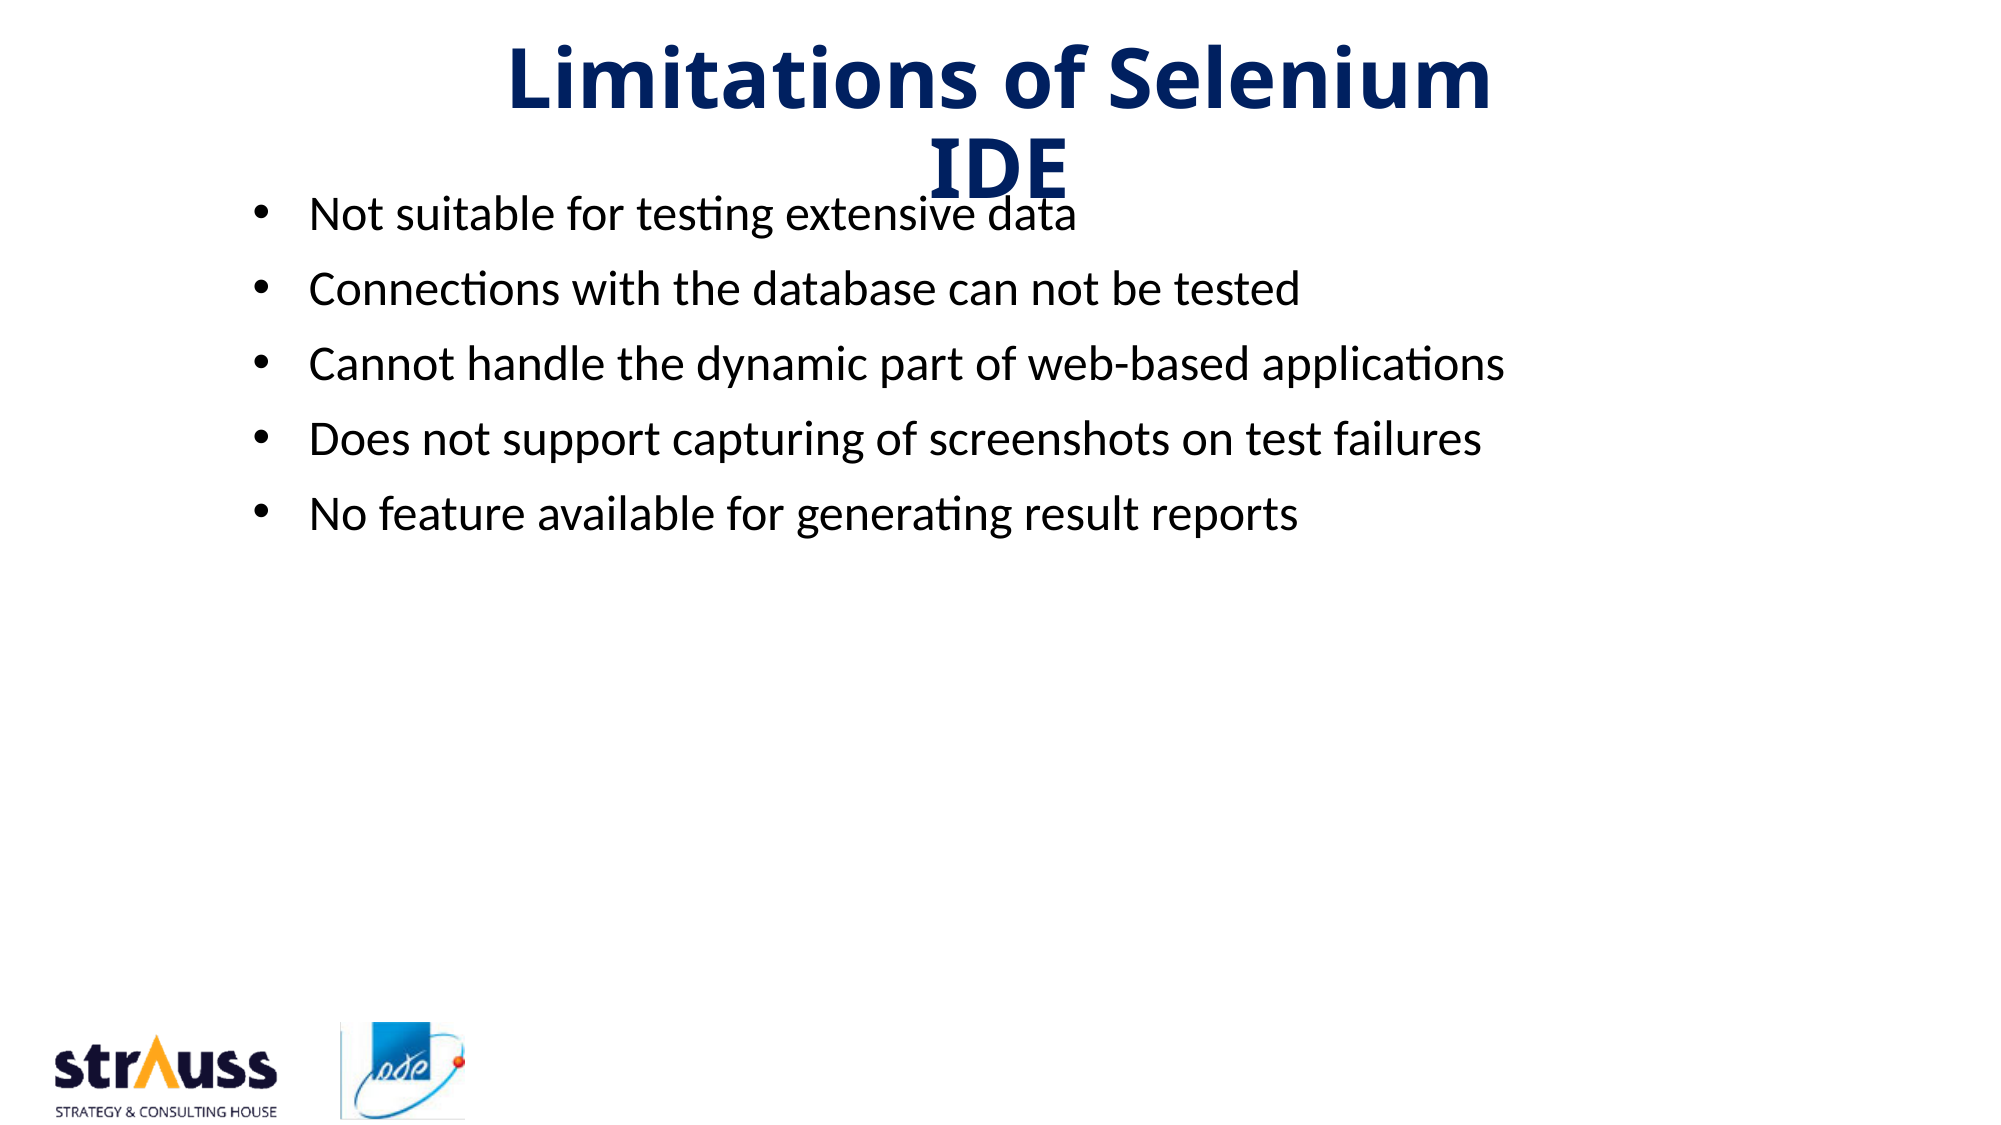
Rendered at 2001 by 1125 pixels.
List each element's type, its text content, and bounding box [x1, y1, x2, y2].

subtitle Not suitable for testing extensive data Connections with the database can not be tested Cannot handle the dynamic part of web-based applications Does not support capturing of screenshots on test failures No feature available for generating result reports [237, 179, 1909, 990]
picture [339, 1022, 465, 1122]
picture [46, 1026, 283, 1125]
text_box Limitations of Selenium IDE [470, 28, 1529, 224]
